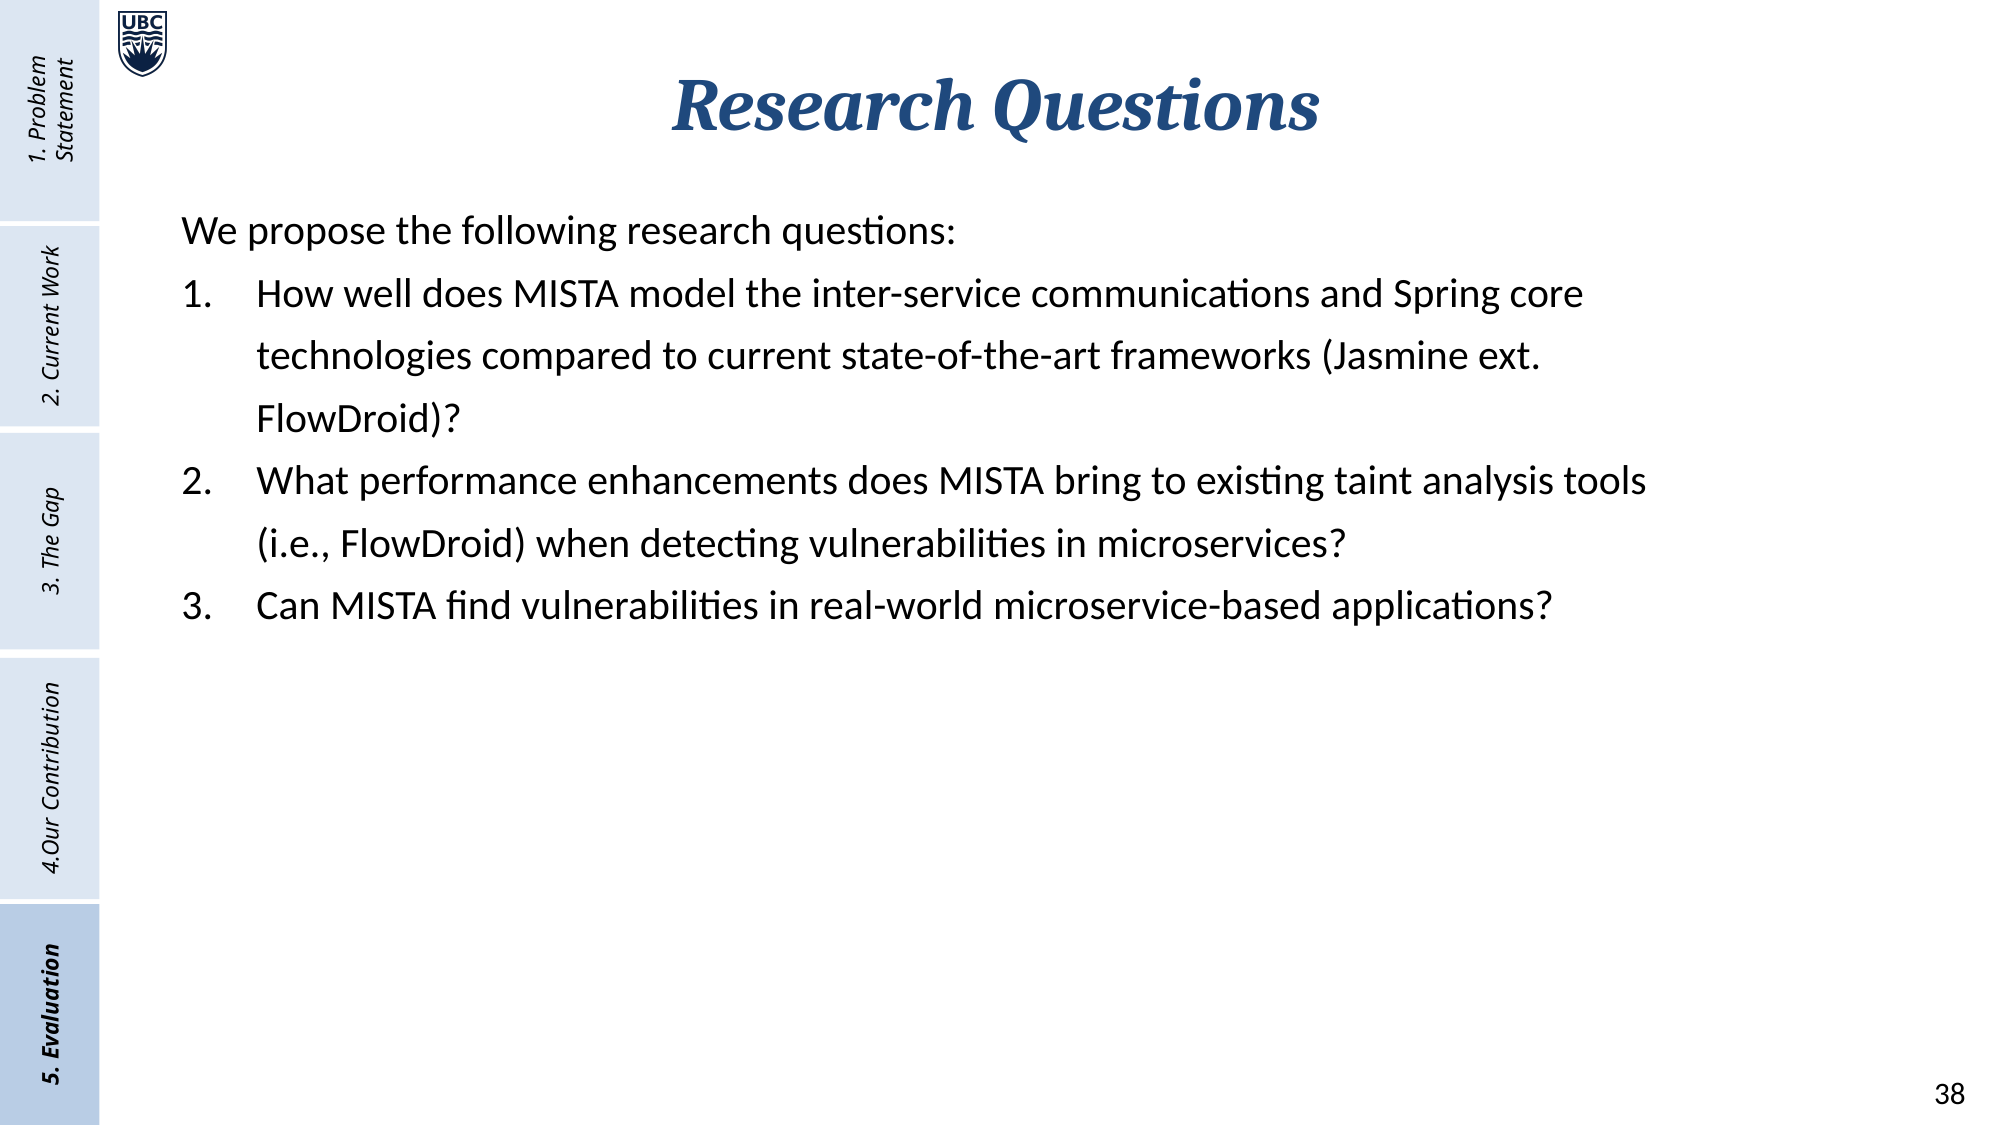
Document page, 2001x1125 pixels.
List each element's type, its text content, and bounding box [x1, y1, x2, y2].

picture [118, 11, 167, 77]
text_box We propose the following research questions: How well does MISTA model the inter-service communications and Spring core technologies compared to current state-of-the-art frameworks (Jasmine ext. FlowDroid)? What performance enhancements does MISTA bring to existing taint analysis tools (i.e., FlowDroid) when detecting vulnerabilities in microservices? Can MISTA find vulnerabilities in real-world microservice-based applications? [166, 183, 1724, 636]
slide_number 38 [1899, 1062, 2000, 1122]
title Research Questions [100, 40, 1929, 166]
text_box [0, 512, 613, 613]
